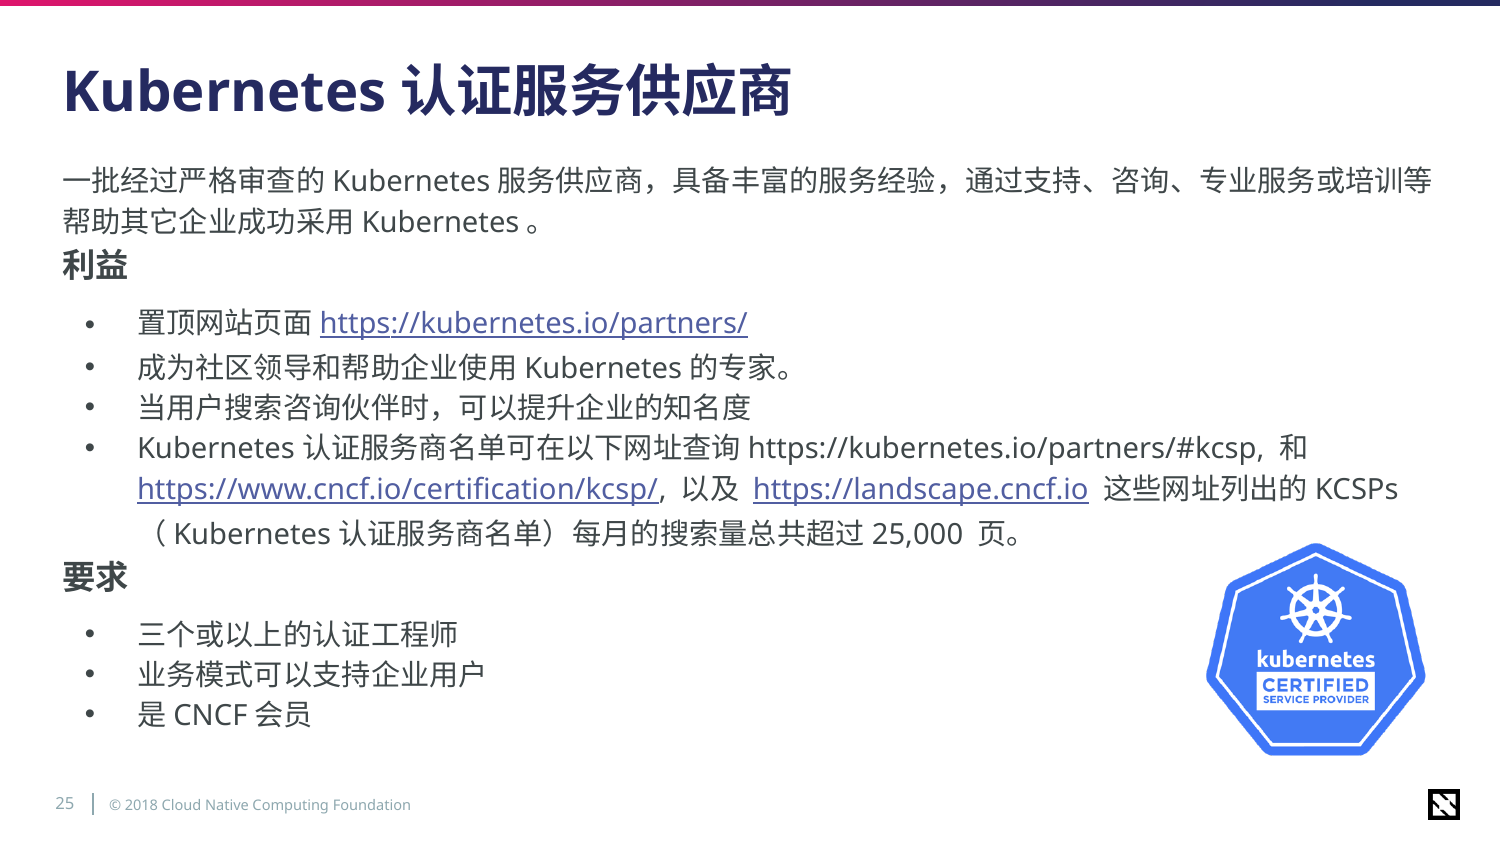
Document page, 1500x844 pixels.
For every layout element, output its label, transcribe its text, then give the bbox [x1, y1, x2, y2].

title Kubernetes认证服务供应商 [42, 52, 1458, 126]
list 一批经过严格审查的Kubernetes服务供应商，具备丰富的服务经验，通过支持、咨询、专业服务或培训等帮助其它企业成功采用Kubernetes。 利益 置顶网站页面https://kubernetes.io/partners/ 成为社区领导和帮助企业使用Kubernetes的专家。 当用户搜索咨询伙伴时，可以提升企业的知名度 Kubernetes认证服务商名单可在以下网址查询https://kubernetes.io/partners/#kcsp, 和https://www.cncf.io/certification/kcsp/, 以及 https://landscape.cncf.io 这些网址列出的KCSPs （Kubernetes认证服务商名单）每月的搜索量总共超过25,000 页。 要求 三个或以上的认证工程师 业务模式可以支持企业用户 是CNCF会员 [42, 137, 1458, 731]
picture [1428, 789, 1460, 820]
picture [1196, 530, 1435, 769]
